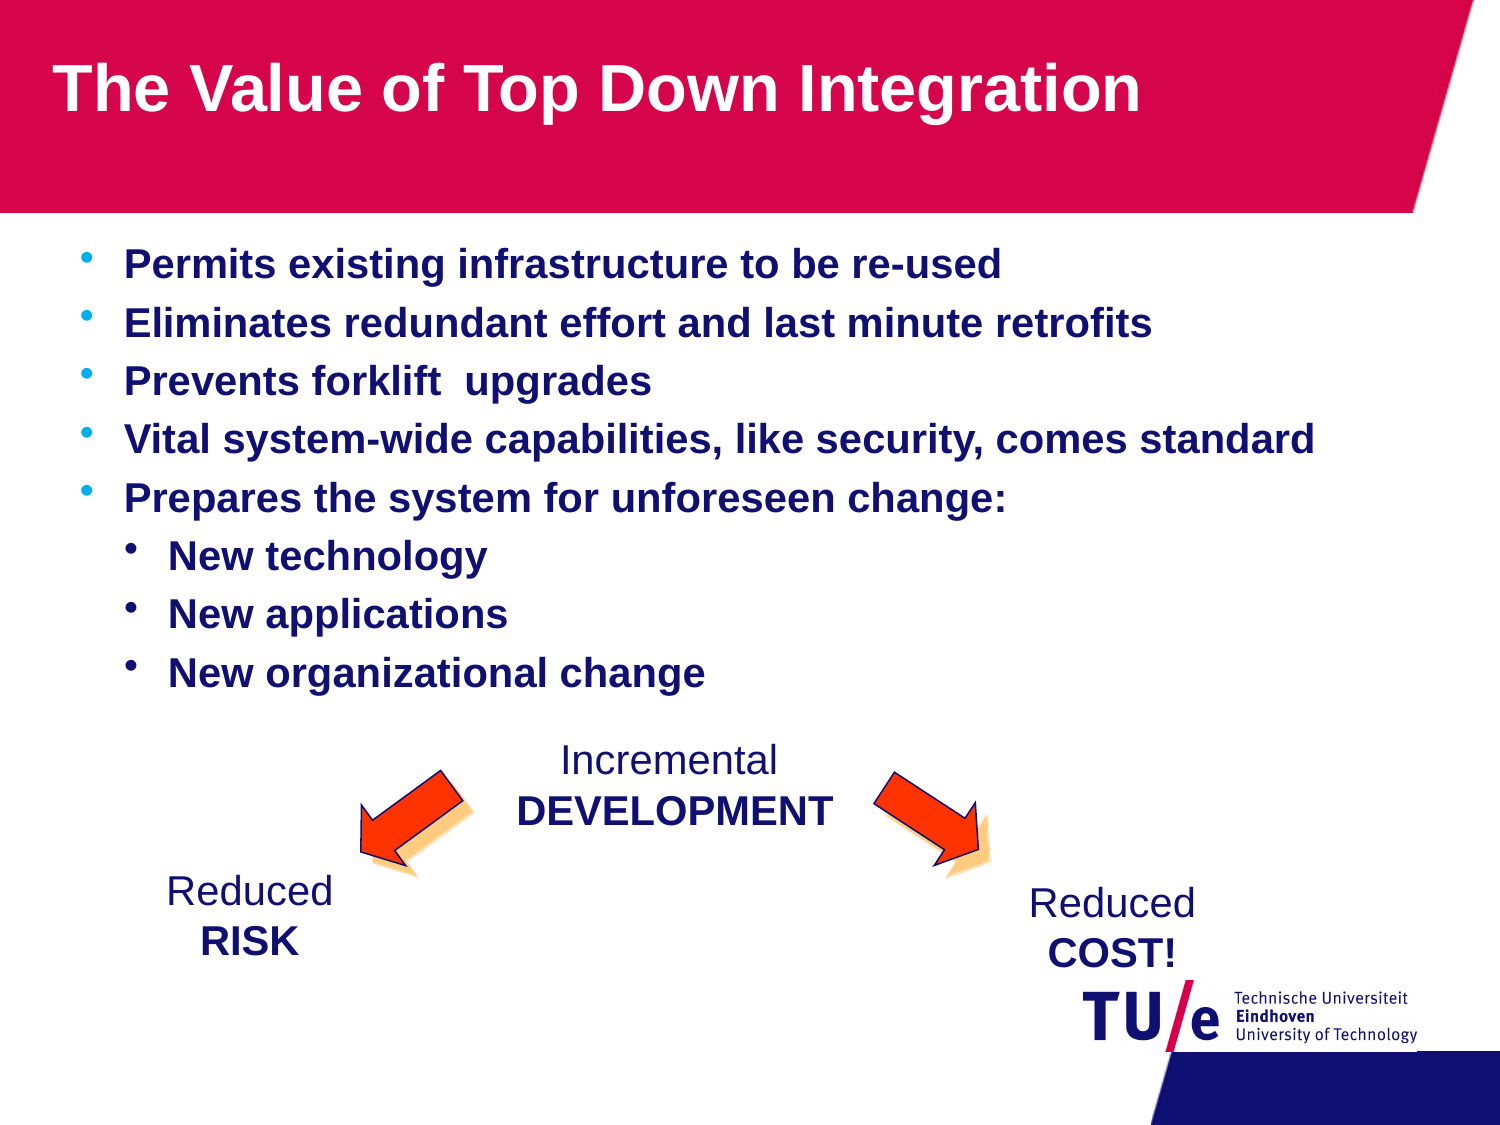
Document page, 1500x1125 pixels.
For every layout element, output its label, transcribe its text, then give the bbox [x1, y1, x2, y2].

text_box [24, 780, 476, 972]
picture [1083, 980, 1500, 1125]
list Permits existing infrastructure to be re-used Eliminates redundant effort and last minute retrofits Prevents forklift upgrades Vital system-wide capabilities, like security, comes standard Prepares the system for unforeseen change: New technology New applications New organizational change [64, 229, 1370, 680]
title The Value of Top Down Integration [37, 24, 1313, 144]
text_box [874, 780, 1338, 985]
text_box Incremental DEVELOPMENT [449, 725, 900, 841]
picture [0, 0, 1474, 213]
